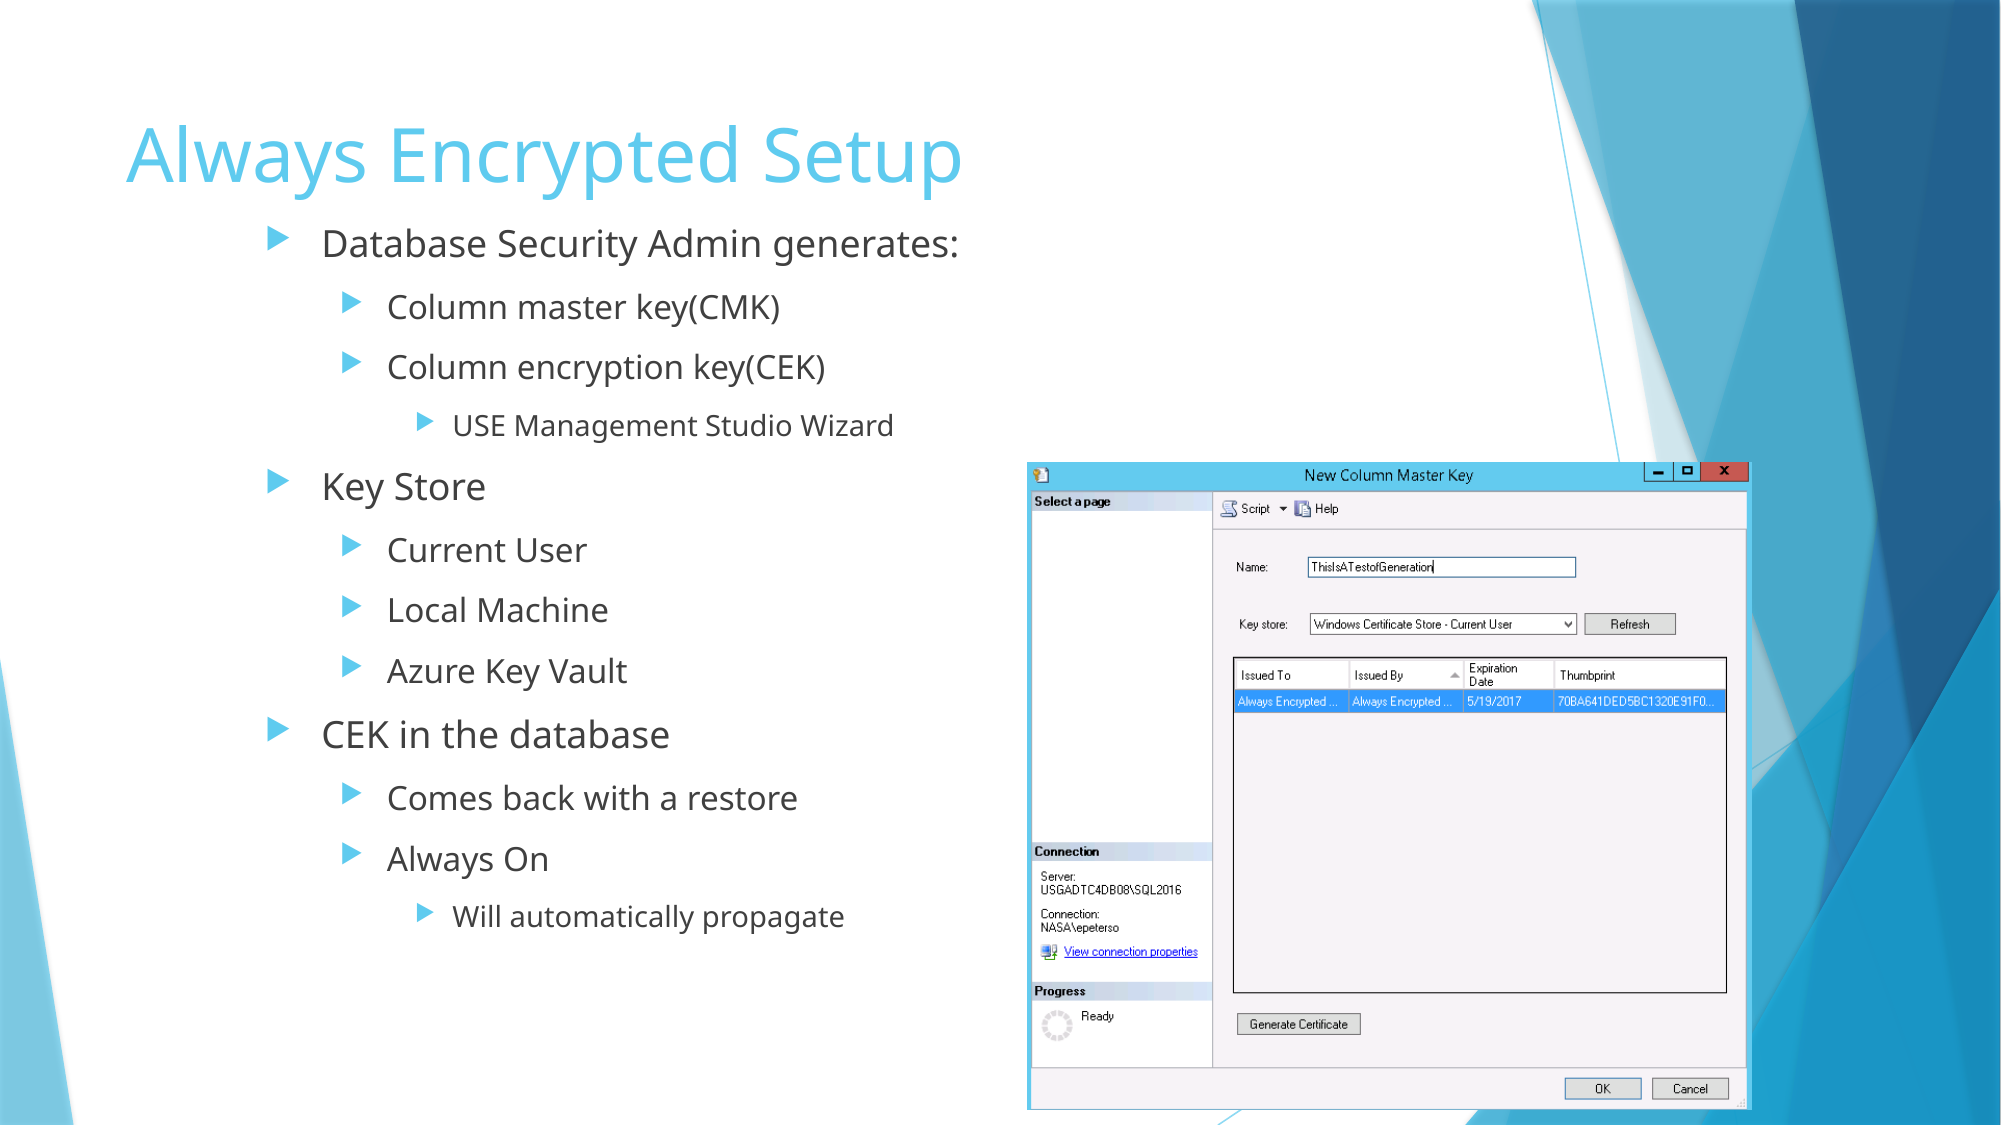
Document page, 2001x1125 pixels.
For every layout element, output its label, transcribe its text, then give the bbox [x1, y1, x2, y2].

picture [1026, 461, 1753, 1110]
list Database Security Admin generates: Column master key(CMK) Column encryption key(CEK) USE Management Studio Wizard Key Store Current User Local Machine Azure Key Vault CEK in the database Comes back with a restore Always On Will automatically propagate [249, 212, 1600, 955]
title Always Encrypted Setup [111, 99, 1522, 317]
